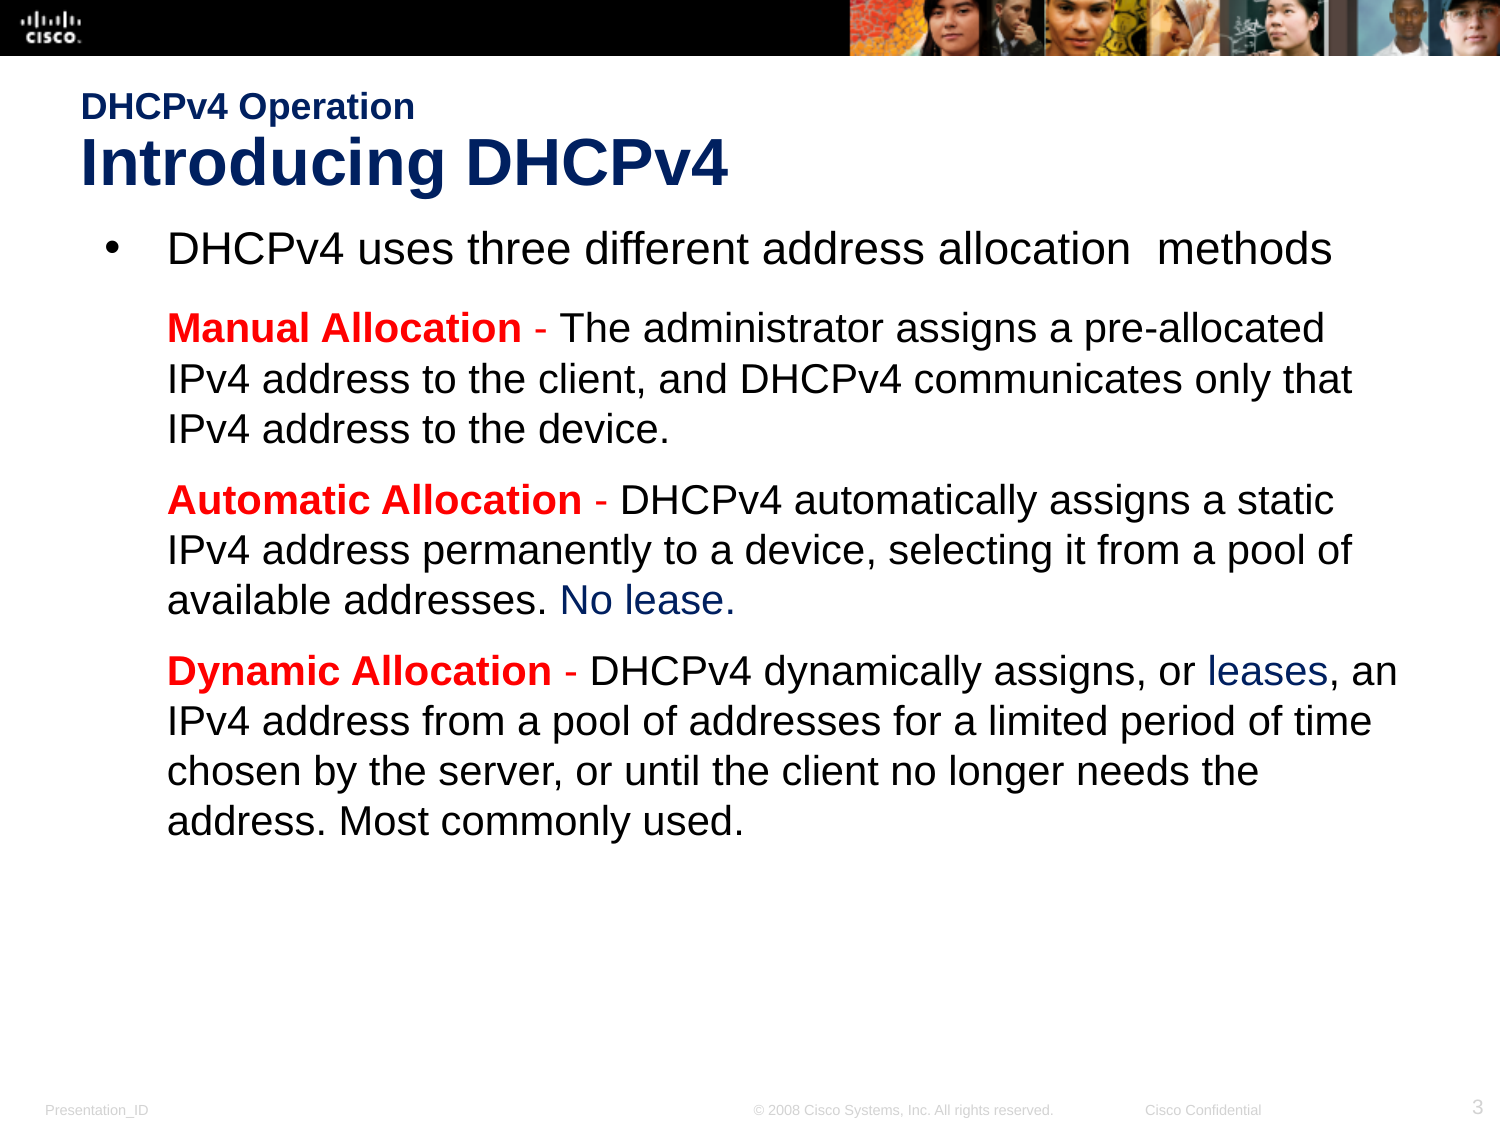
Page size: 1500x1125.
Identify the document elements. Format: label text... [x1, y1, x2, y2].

title DHCPv4 Operation Introducing DHCPv4 [66, 68, 1404, 207]
list DHCPv4 uses three different address allocation methods Manual Allocation - The administrator assigns a pre-allocated IPv4 address to the client, and DHCPv4 communicates only that IPv4 address to the device. Automatic Allocation - DHCPv4 automatically assigns a static IPv4 address permanently to a device, selecting it from a pool of available addresses. No lease. Dynamic Allocation - DHCPv4 dynamically assigns, or leases, an IPv4 address from a pool of addresses for a limited period of time chosen by the server, or until the client no longer needs the address. Most commonly used. [90, 212, 1432, 1059]
picture [0, 0, 1500, 56]
